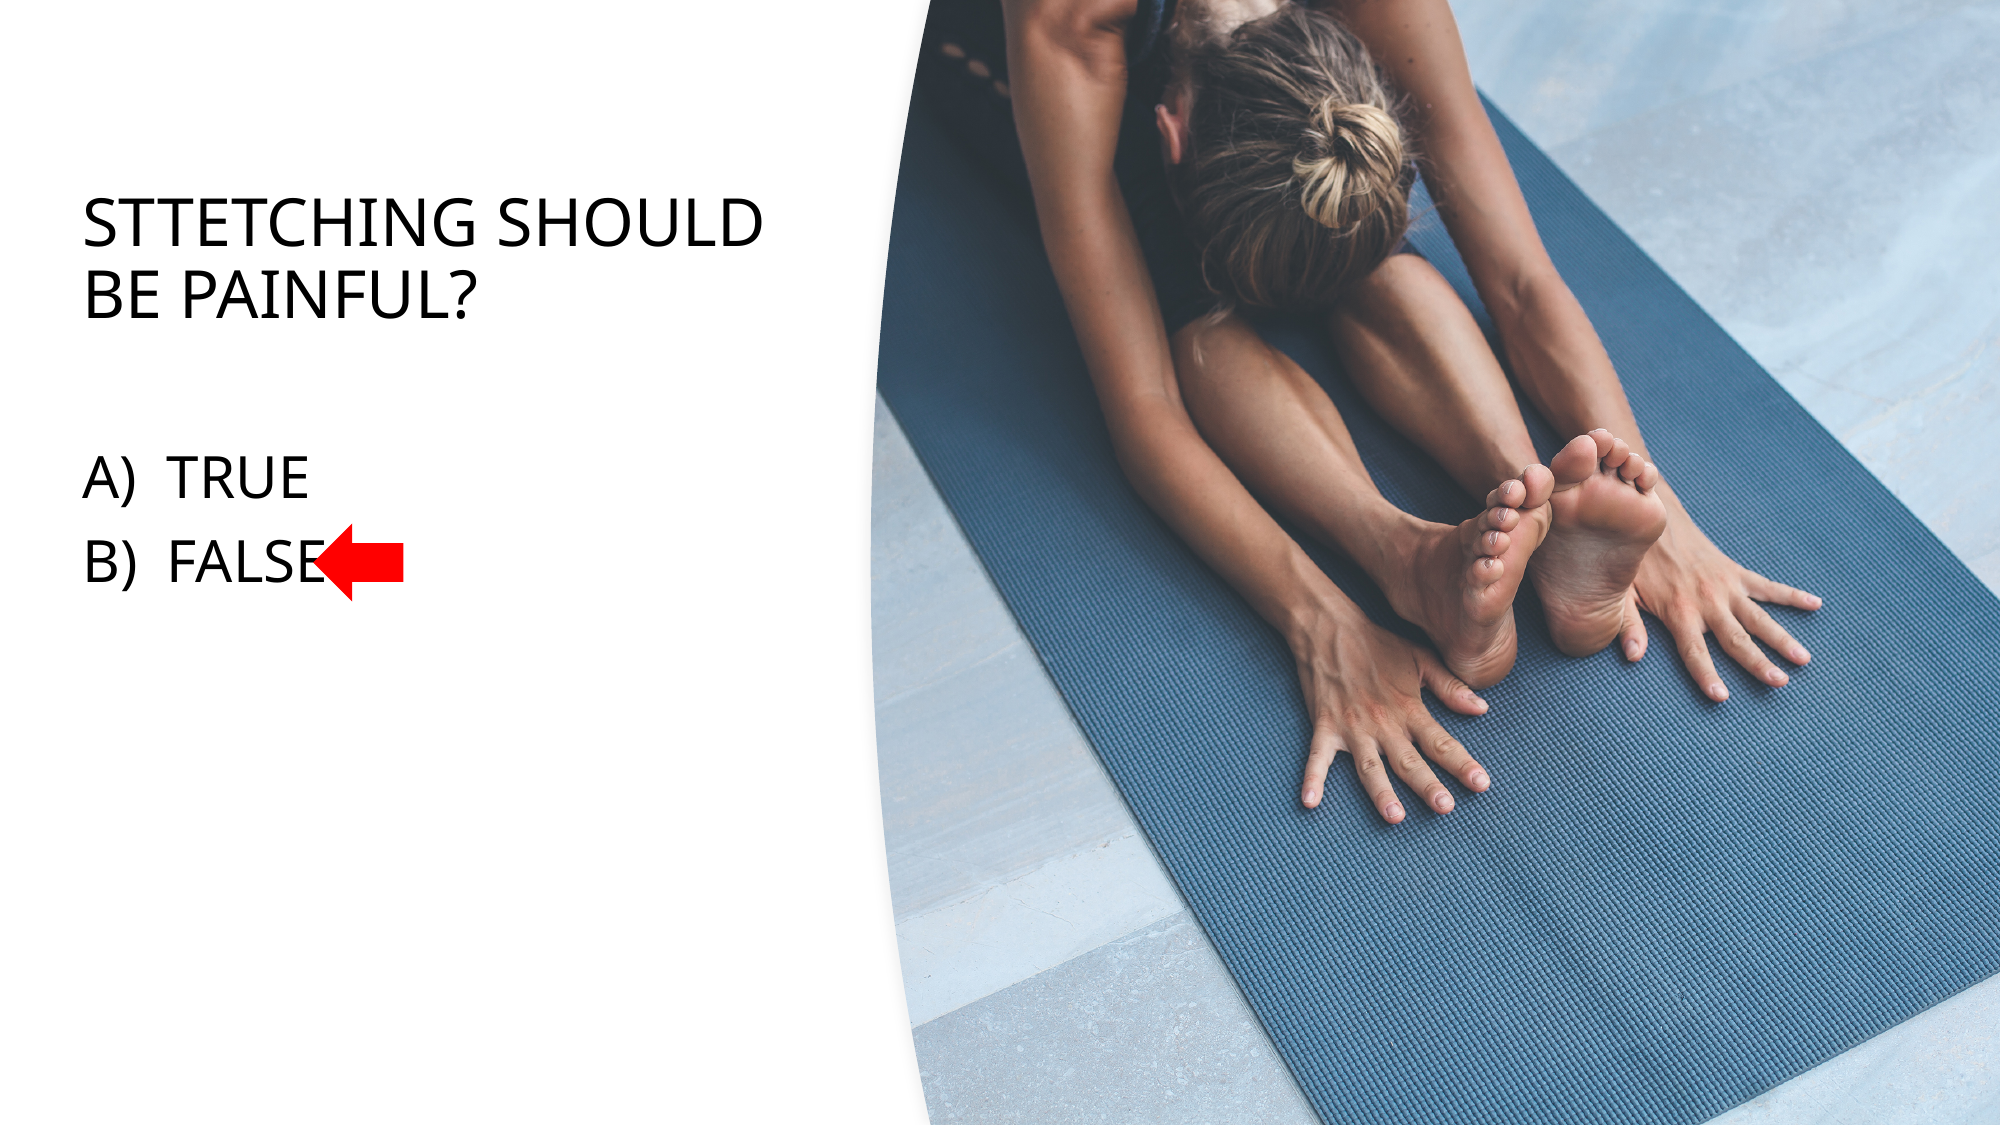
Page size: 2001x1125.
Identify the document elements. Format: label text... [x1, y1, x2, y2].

picture [870, 0, 2000, 1125]
title STTETCHING SHOULD BE PAINFUL? [67, 161, 804, 341]
text_box [313, 523, 404, 602]
list TRUE FALSE [67, 441, 806, 1029]
